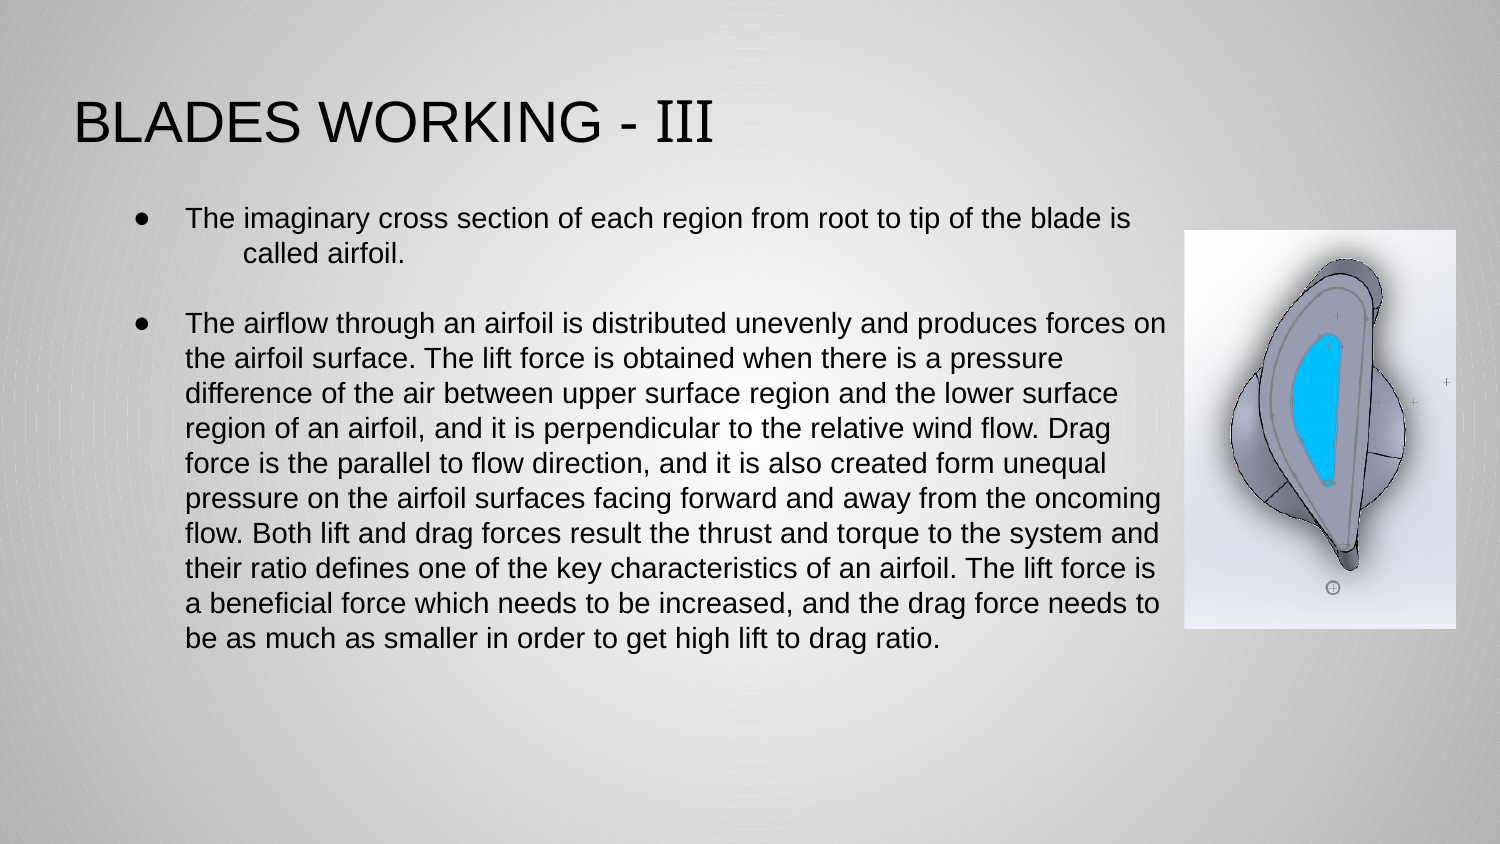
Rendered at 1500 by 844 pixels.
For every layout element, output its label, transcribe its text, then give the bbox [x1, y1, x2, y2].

picture [1183, 229, 1456, 630]
text_box BLADES WORKING - III [58, 69, 912, 204]
text_box The imaginary cross section of each region from root to tip of the blade is called airfoil. The airflow through an airfoil is distributed unevenly and produces forces on the airfoil surface. The lift force is obtained when there is a pressure difference of the air between upper surface region and the lower surface region of an airfoil, and it is perpendicular to the relative wind flow. Drag force is the parallel to flow direction, and it is also created form unequal pressure on the airfoil surfaces facing forward and away from the oncoming flow. Both lift and drag forces result the thrust and torque to the system and their ratio defines one of the key characteristics of an airfoil. The lift force is a beneficial force which needs to be increased, and the drag force needs to be as much as smaller in order to get high lift to drag ratio. [95, 184, 1185, 725]
